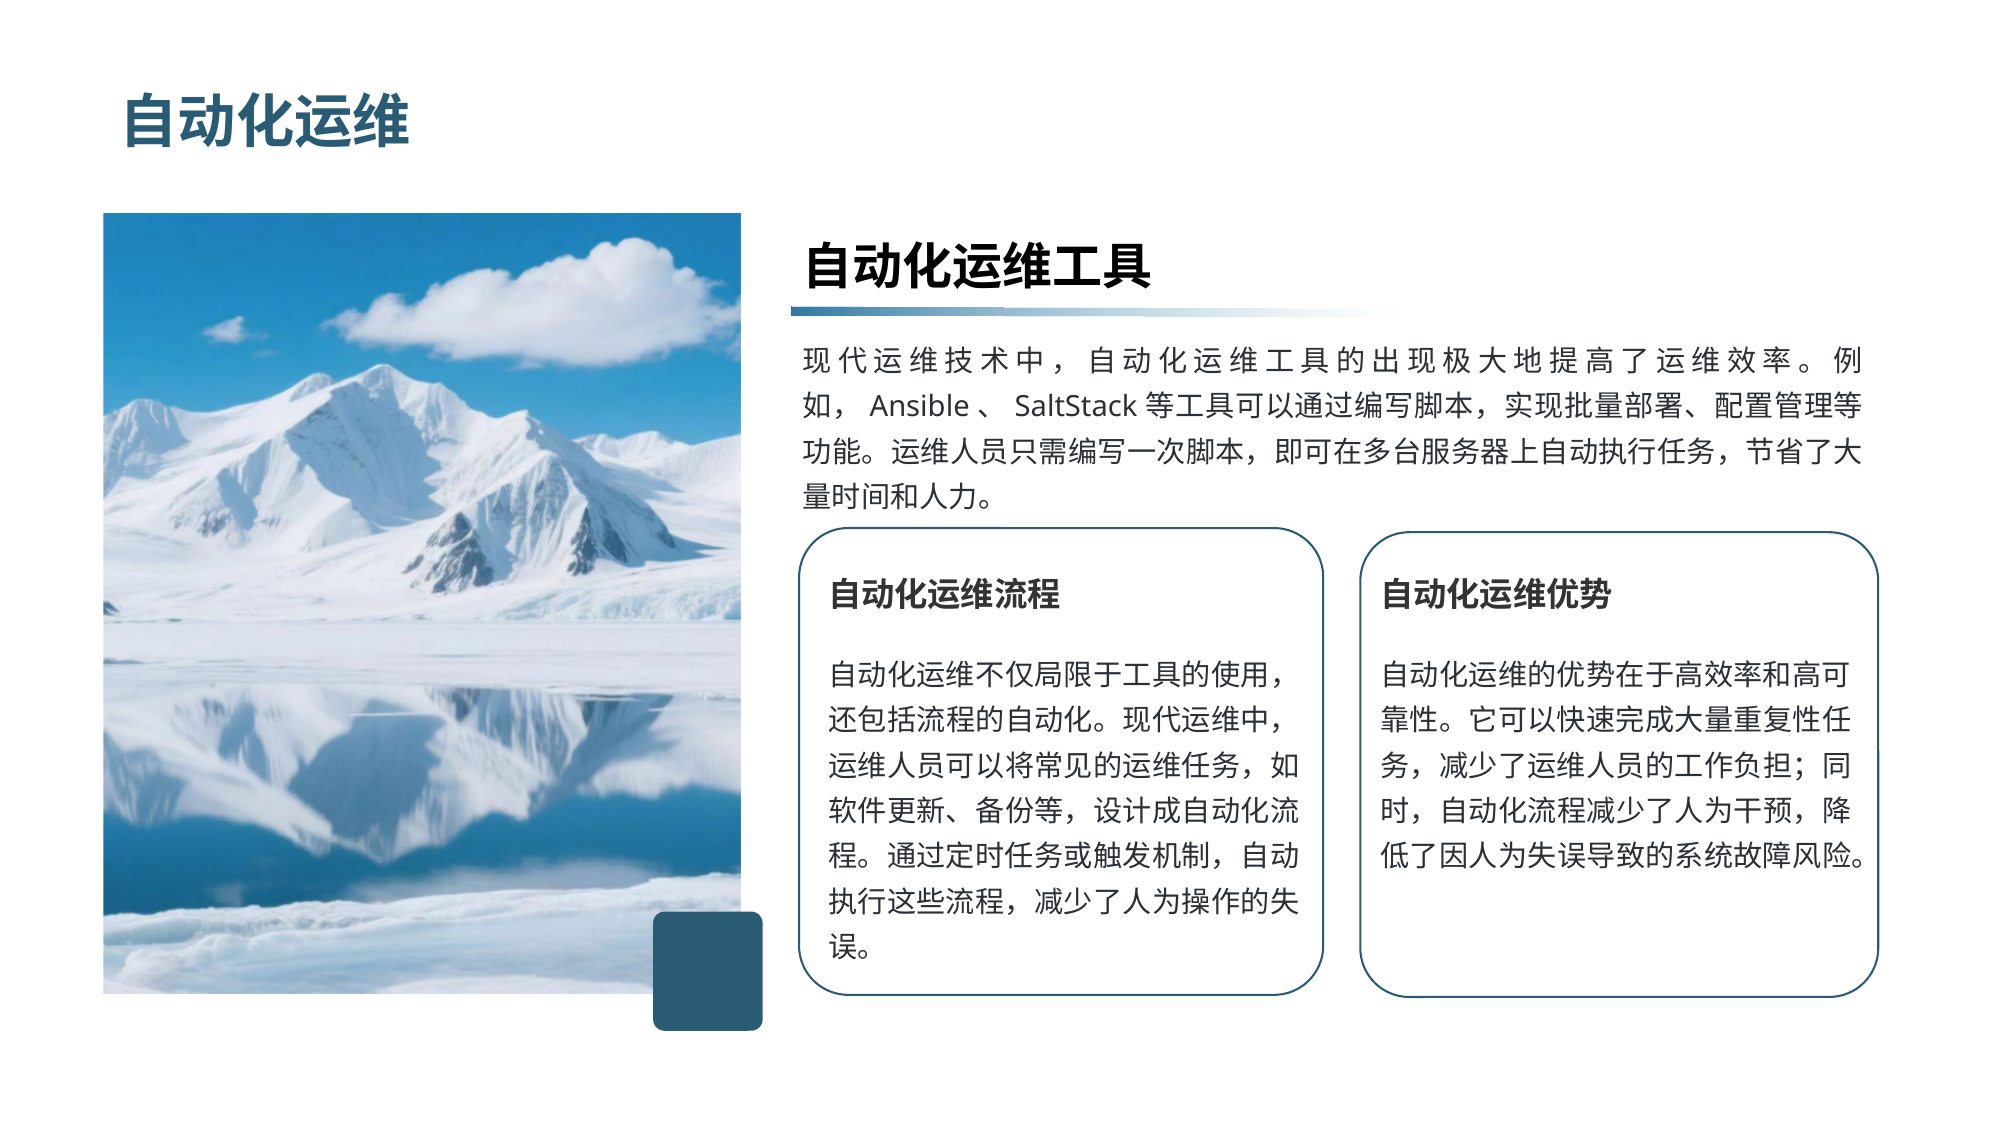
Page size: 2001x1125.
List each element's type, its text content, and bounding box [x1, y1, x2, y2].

text_box 自动化运维的优势在于高效率和高可靠性。它可以快速完成大量重复性任务，减少了运维人员的工作负担；同时，自动化流程减少了人为干预，降低了因人为失误导致的系统故障风险。 [1380, 645, 1852, 873]
text_box [653, 911, 763, 1031]
text_box [1360, 532, 1879, 997]
picture [103, 213, 742, 995]
text_box 自动化运维 [104, 77, 1874, 162]
text_box [742, 294, 1000, 355]
text_box 自动化运维工具 [787, 226, 1535, 302]
text_box 现代运维技术中，自动化运维工具的出现极大地提高了运维效率。例如，Ansible、SaltStack等工具可以通过编写脚本，实现批量部署、配置管理等功能。运维人员只需编写一次脚本，即可在多台服务器上自动执行任务，节省了大量时间和人力。 [787, 324, 1879, 521]
text_box 自动化运维流程 [828, 573, 1337, 619]
text_box [1000, 306, 1640, 318]
text_box [799, 528, 1324, 995]
text_box 自动化运维优势 [1380, 573, 1889, 619]
text_box 自动化运维不仅局限于工具的使用，还包括流程的自动化。现代运维中，运维人员可以将常见的运维任务，如软件更新、备份等，设计成自动化流程。通过定时任务或触发机制，自动执行这些流程，减少了人为操作的失误。 [828, 645, 1300, 964]
